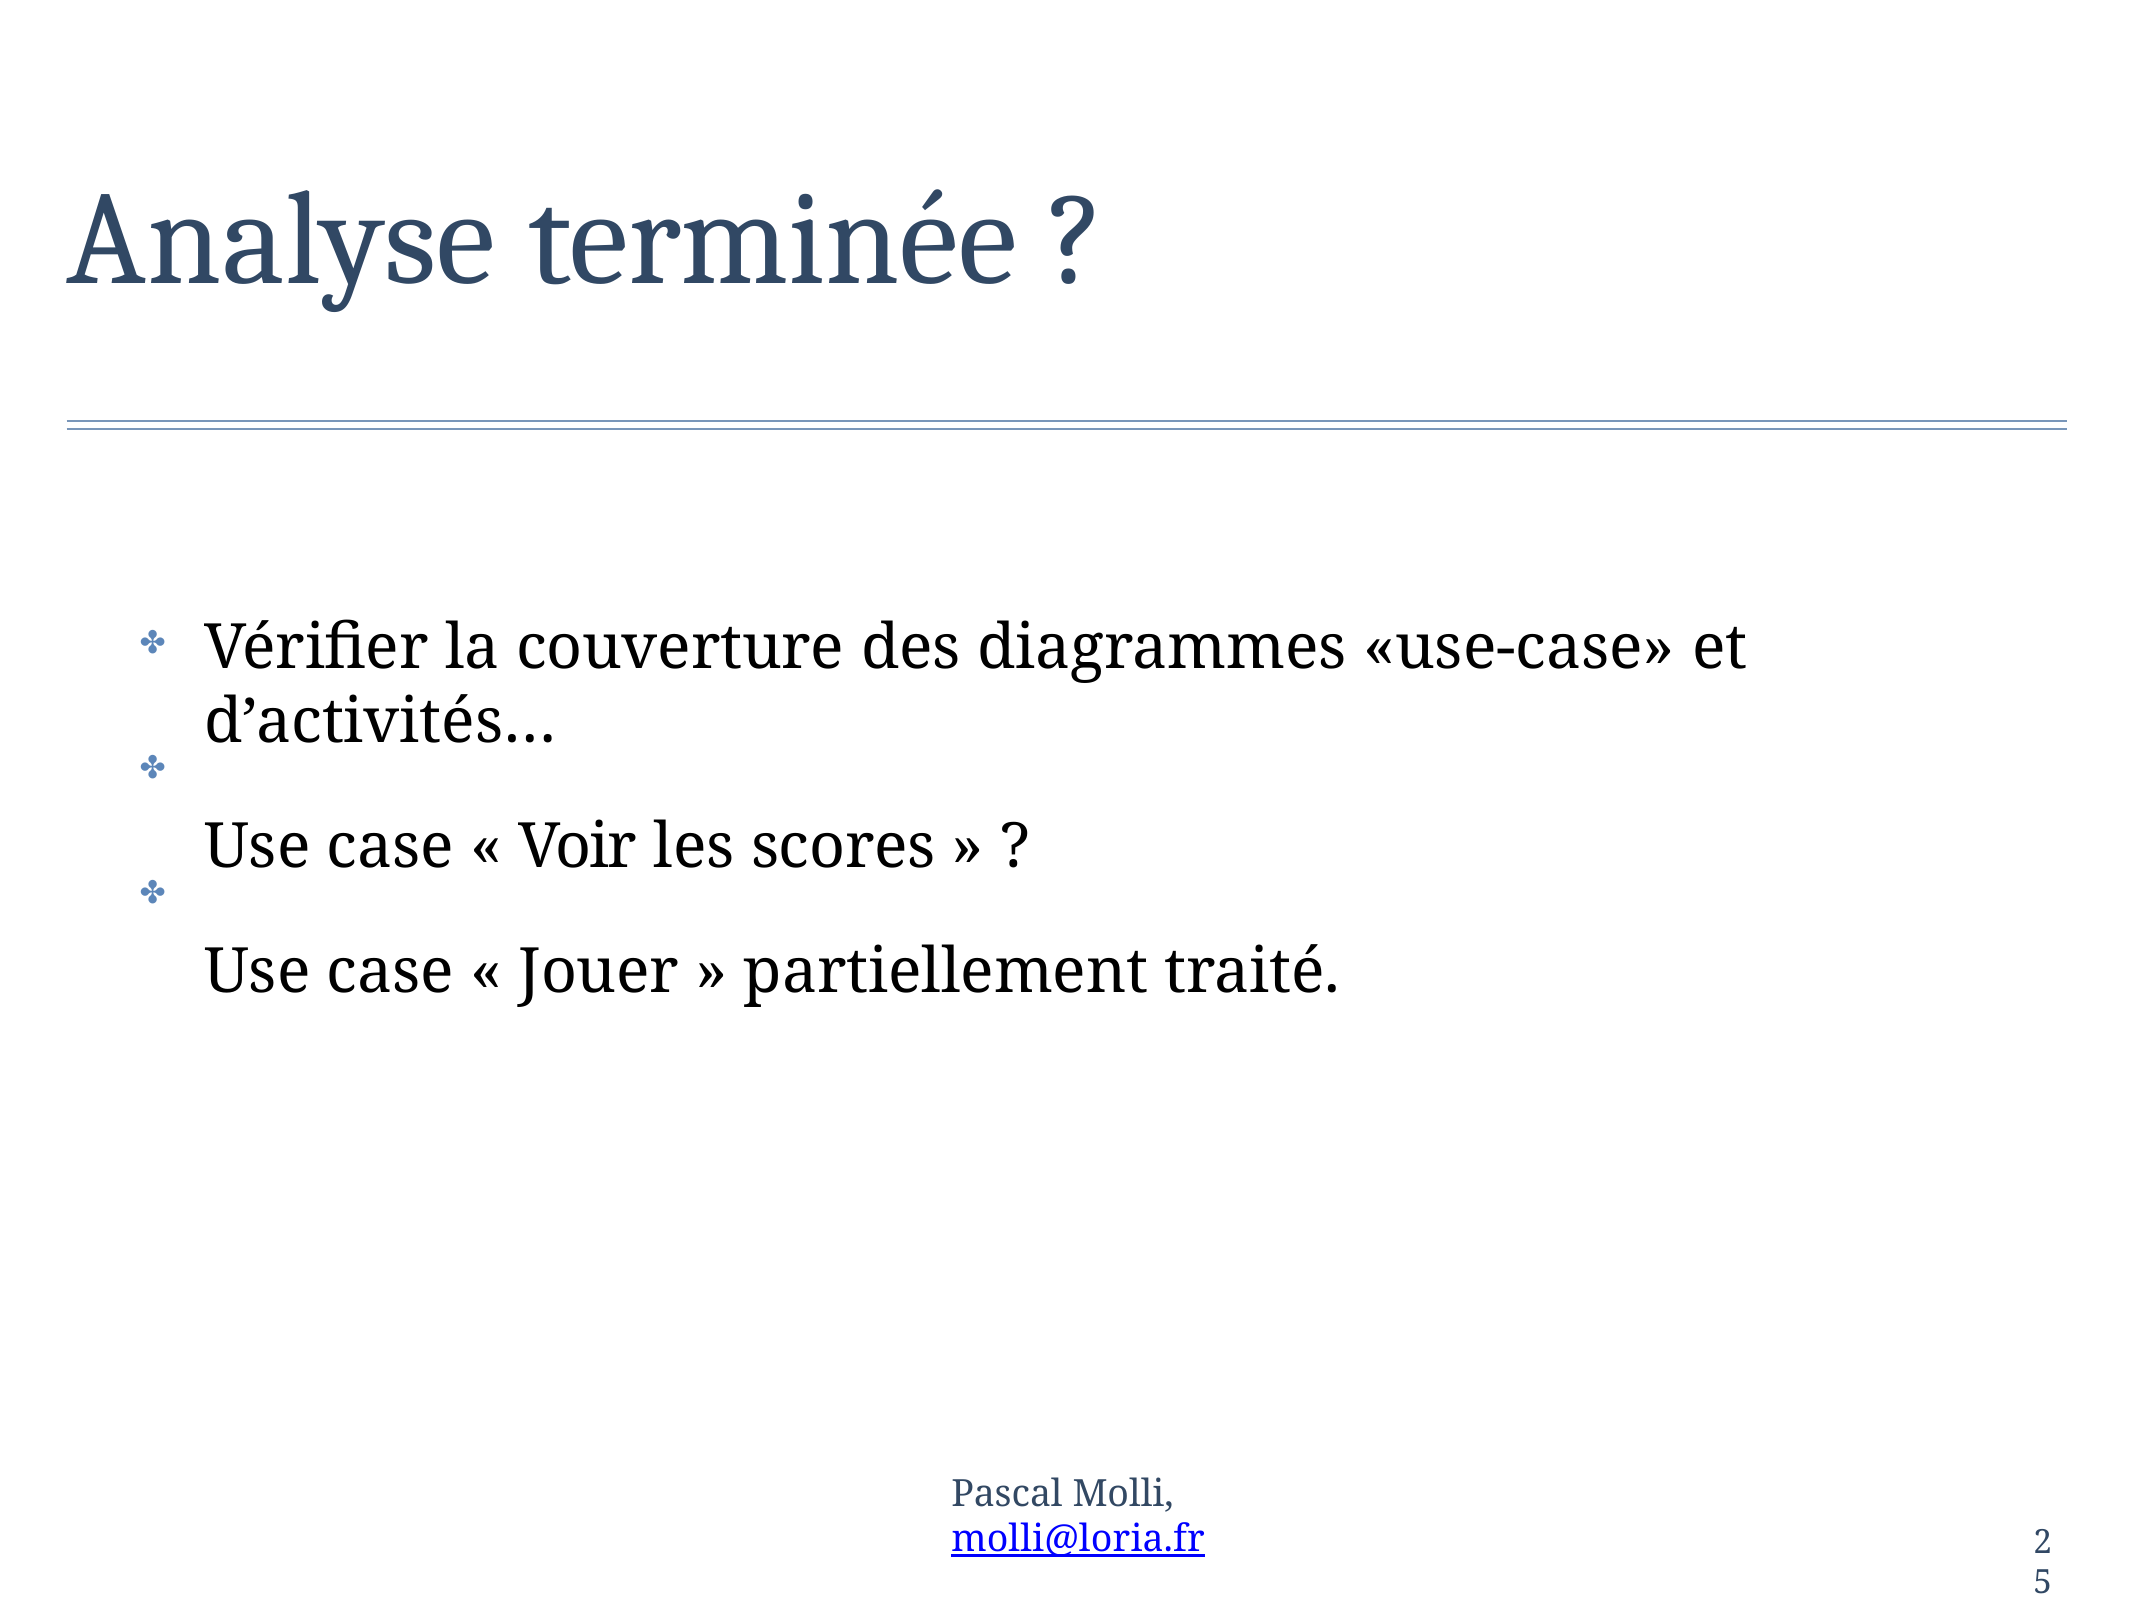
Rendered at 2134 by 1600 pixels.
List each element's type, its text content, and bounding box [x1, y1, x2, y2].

text_box ✤ [137, 870, 167, 910]
text_box ✤ [137, 620, 167, 660]
text_box ✤ [137, 745, 167, 785]
title Analyse terminée ? [64, 148, 1159, 418]
text_box Pascal Molli, molli@loria.fr [949, 1466, 1401, 1565]
text_box 25 [2031, 1517, 2069, 1600]
text_box Vérifier la couverture des diagrammes «use-case» et d’activités… Use case « Voir les scores » ? Use case « Jouer » partiellement traité. [202, 603, 2006, 1006]
